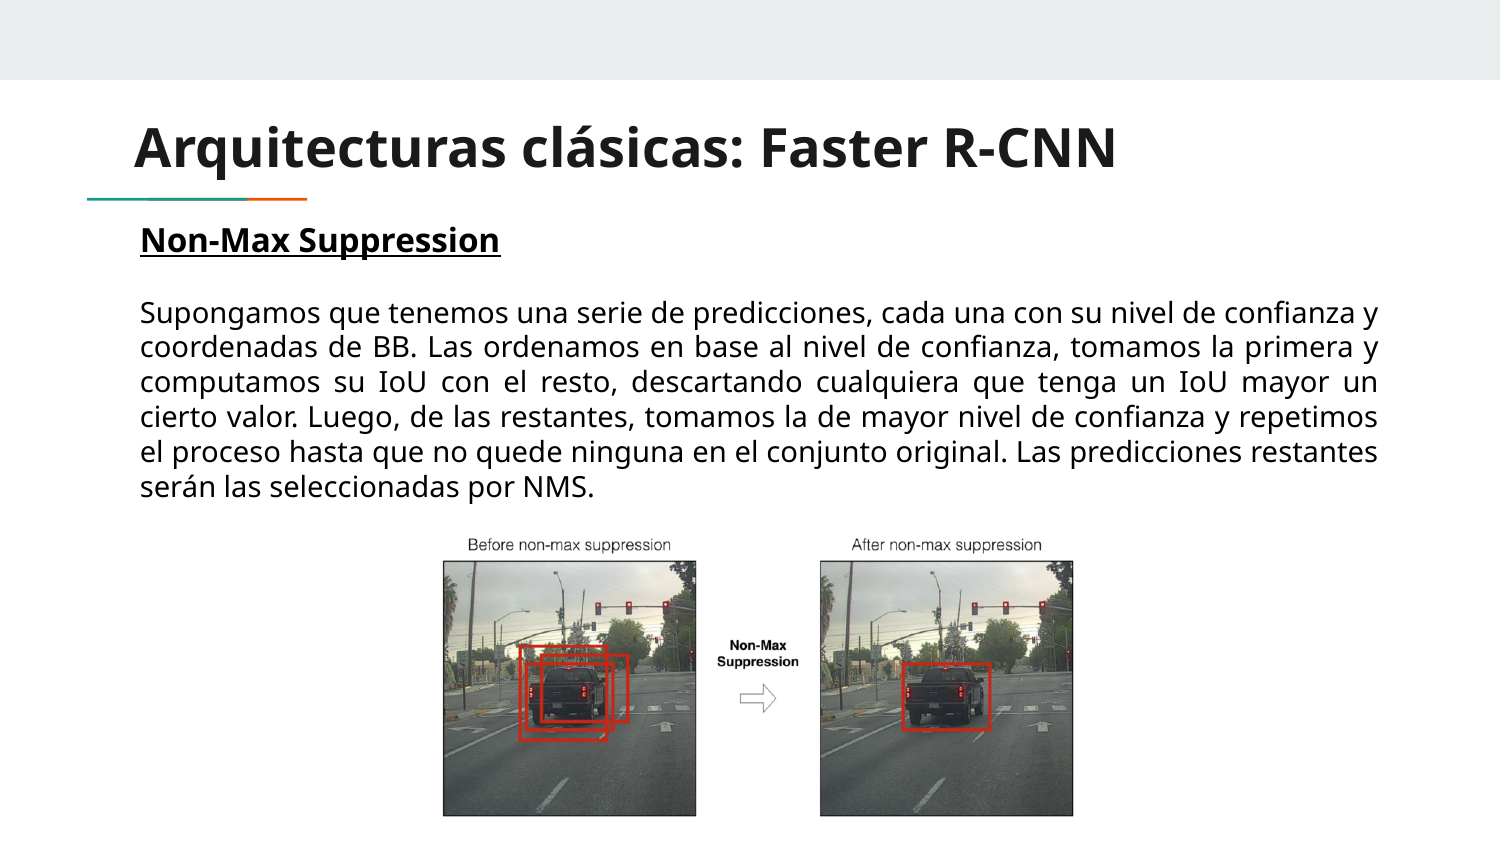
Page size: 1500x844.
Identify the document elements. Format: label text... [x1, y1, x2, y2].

text_box Non-Max Suppression Supongamos que tenemos una serie de predicciones, cada una con su nivel de confianza y coordenadas de BB. Las ordenamos en base al nivel de confianza, tomamos la primera y computamos su IoU con el resto, descartando cualquiera que tenga un IoU mayor un cierto valor. Luego, de las restantes, tomamos la de mayor nivel de confianza y repetimos el proceso hasta que no quede ninguna en el conjunto original. Las predicciones restantes serán las seleccionadas por NMS. [124, 203, 1395, 519]
title Arquitecturas clásicas: Faster R-CNN [119, 98, 1381, 187]
picture [434, 527, 1085, 828]
